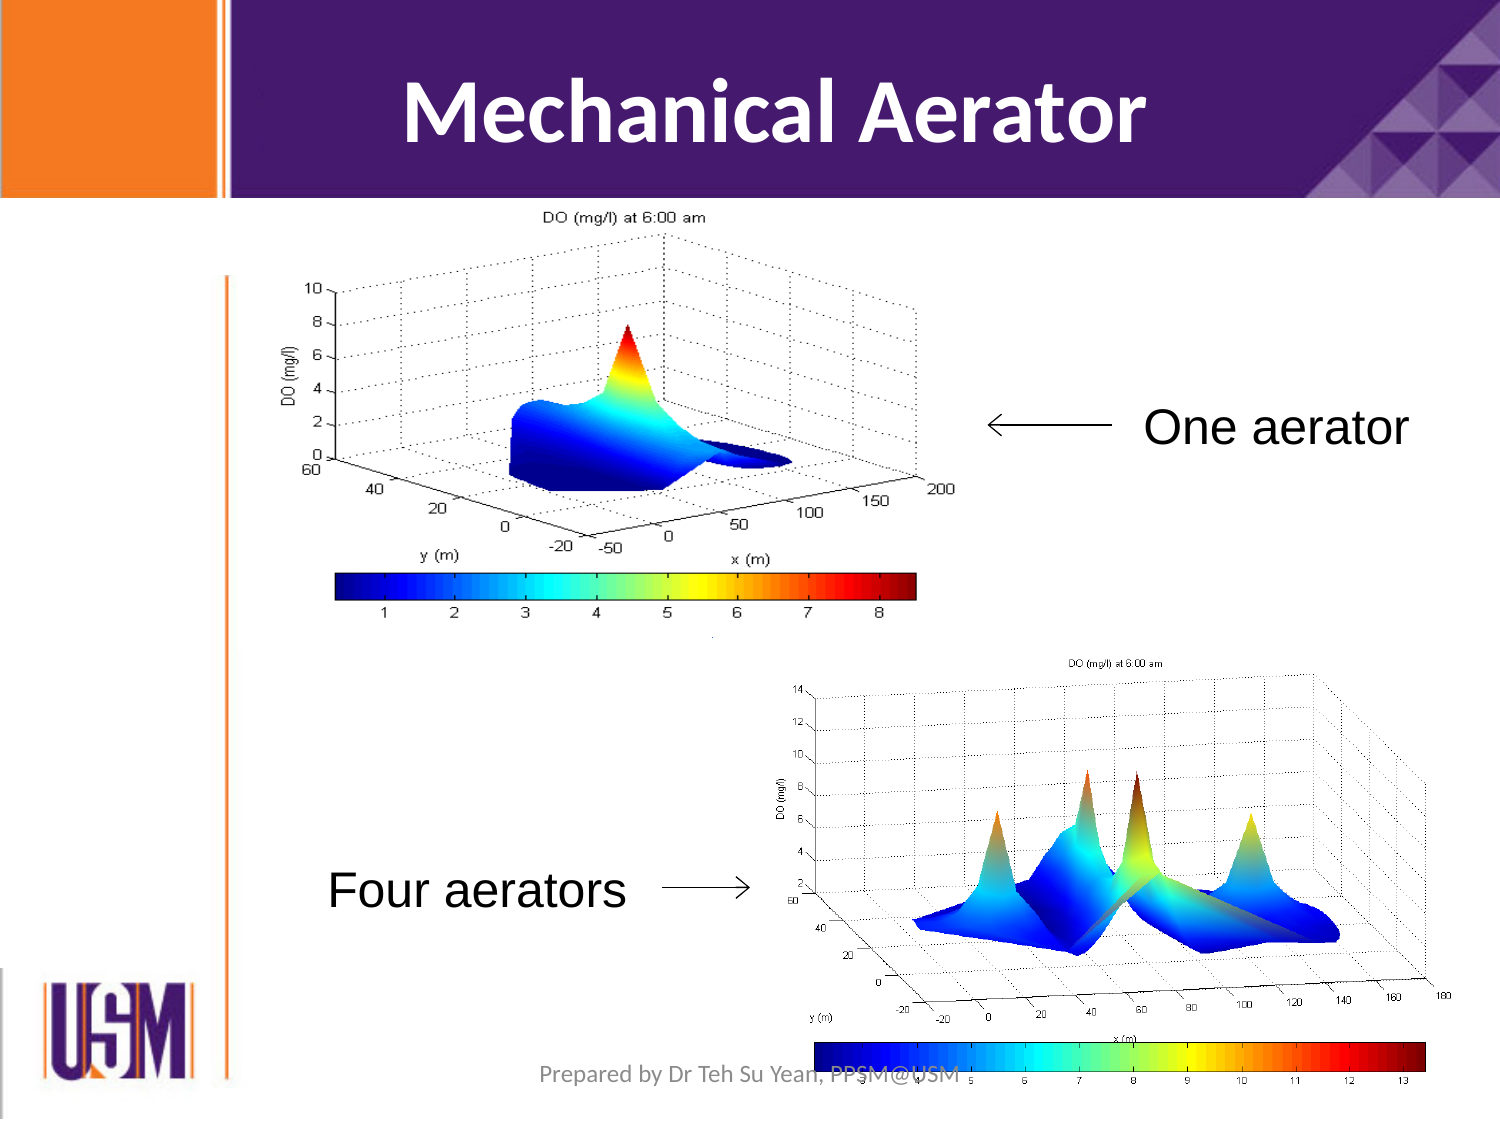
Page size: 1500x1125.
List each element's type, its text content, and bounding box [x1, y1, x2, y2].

text_box One aerator [1087, 387, 1425, 463]
footer Prepared by Dr Teh Su Yean, PPSM@USM [512, 1042, 707, 1103]
text_box Four aerators [312, 849, 675, 925]
picture [0, 0, 1500, 198]
picture [0, 199, 1500, 1125]
